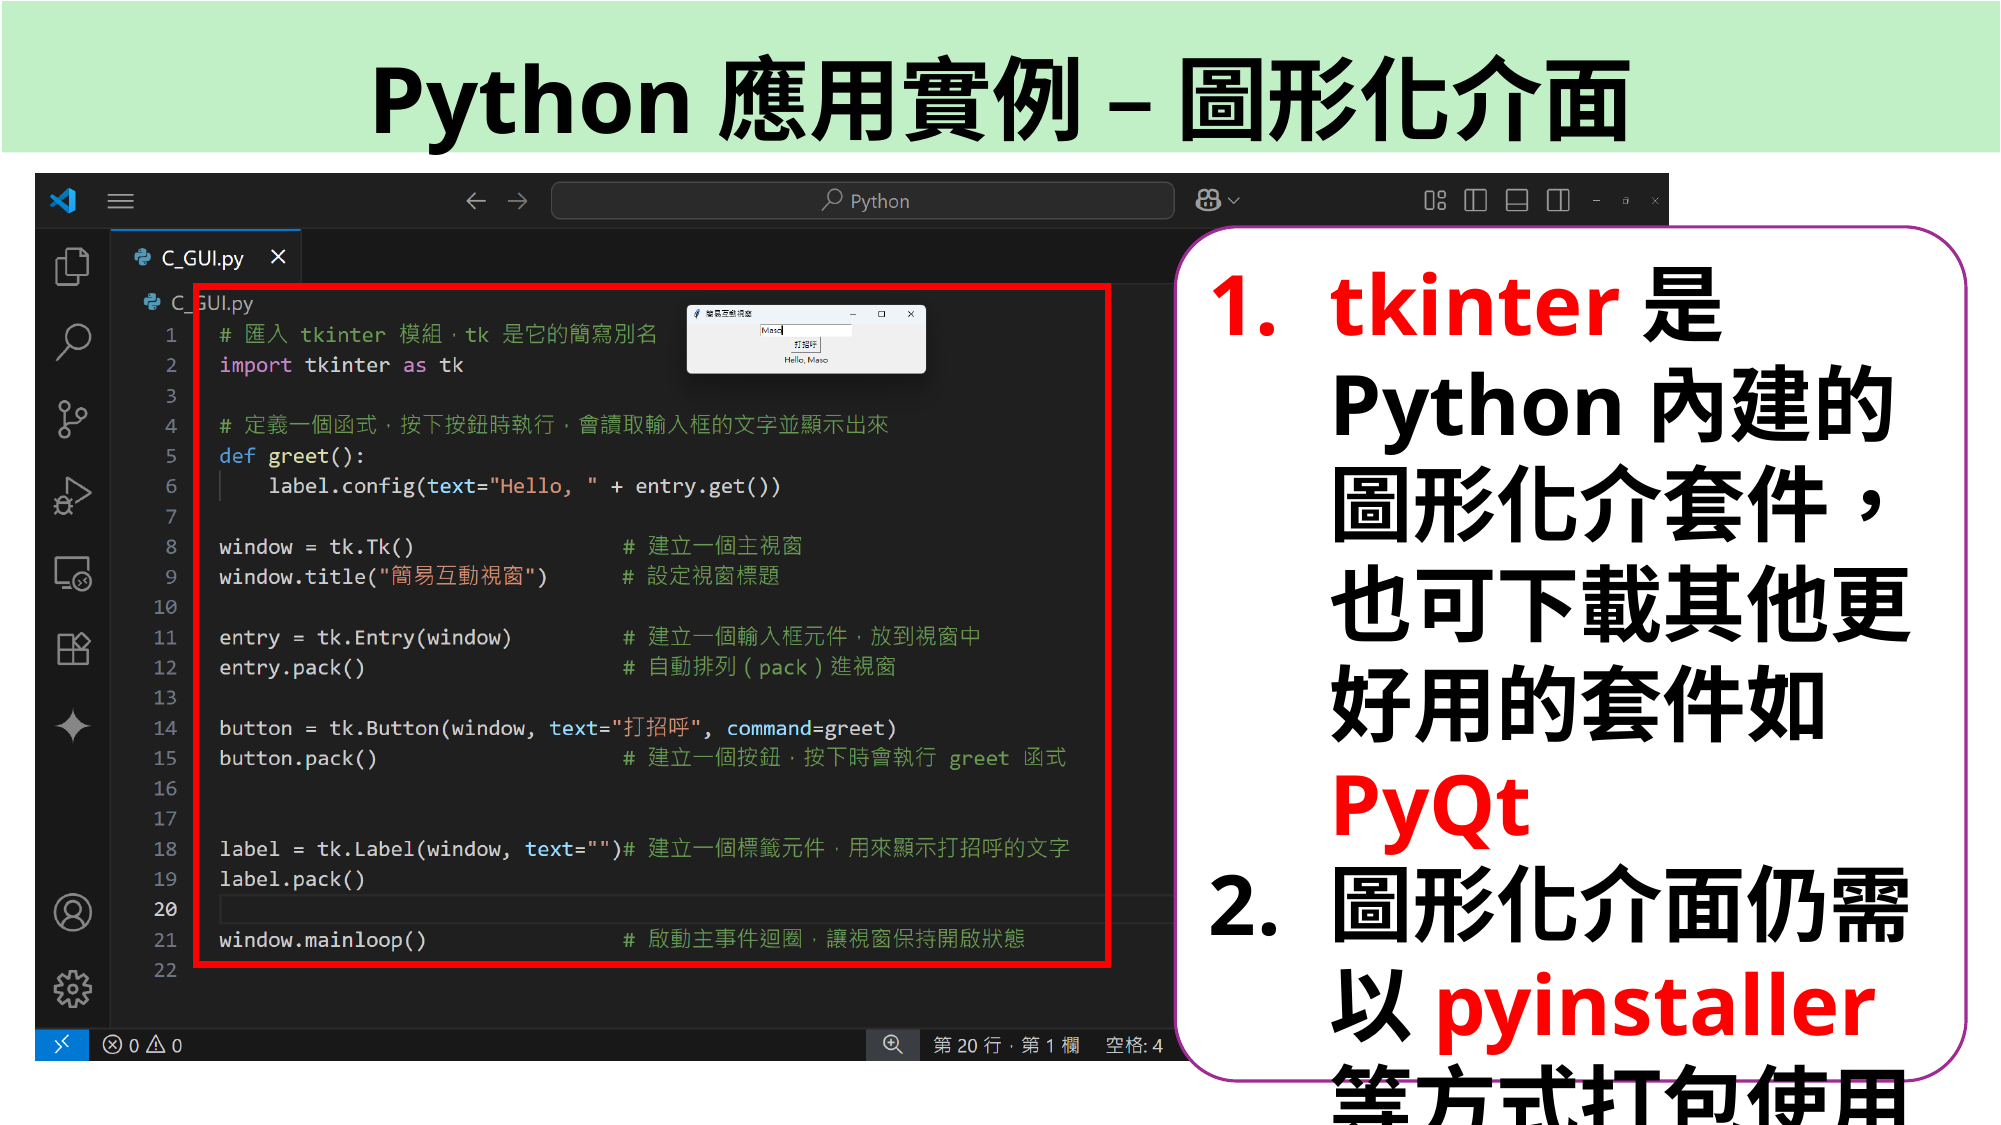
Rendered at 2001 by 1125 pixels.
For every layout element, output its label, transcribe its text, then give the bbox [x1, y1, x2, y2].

text_box tkinter是Python內建的圖形化介套件，也可下載其他更好用的套件如PyQt 圖形化介面仍需以pyinstaller等方式打包使用 [1189, 225, 1968, 1083]
text_box Python應用實例 – 圖形化介面 [0, 0, 2000, 154]
picture [34, 172, 1669, 1061]
